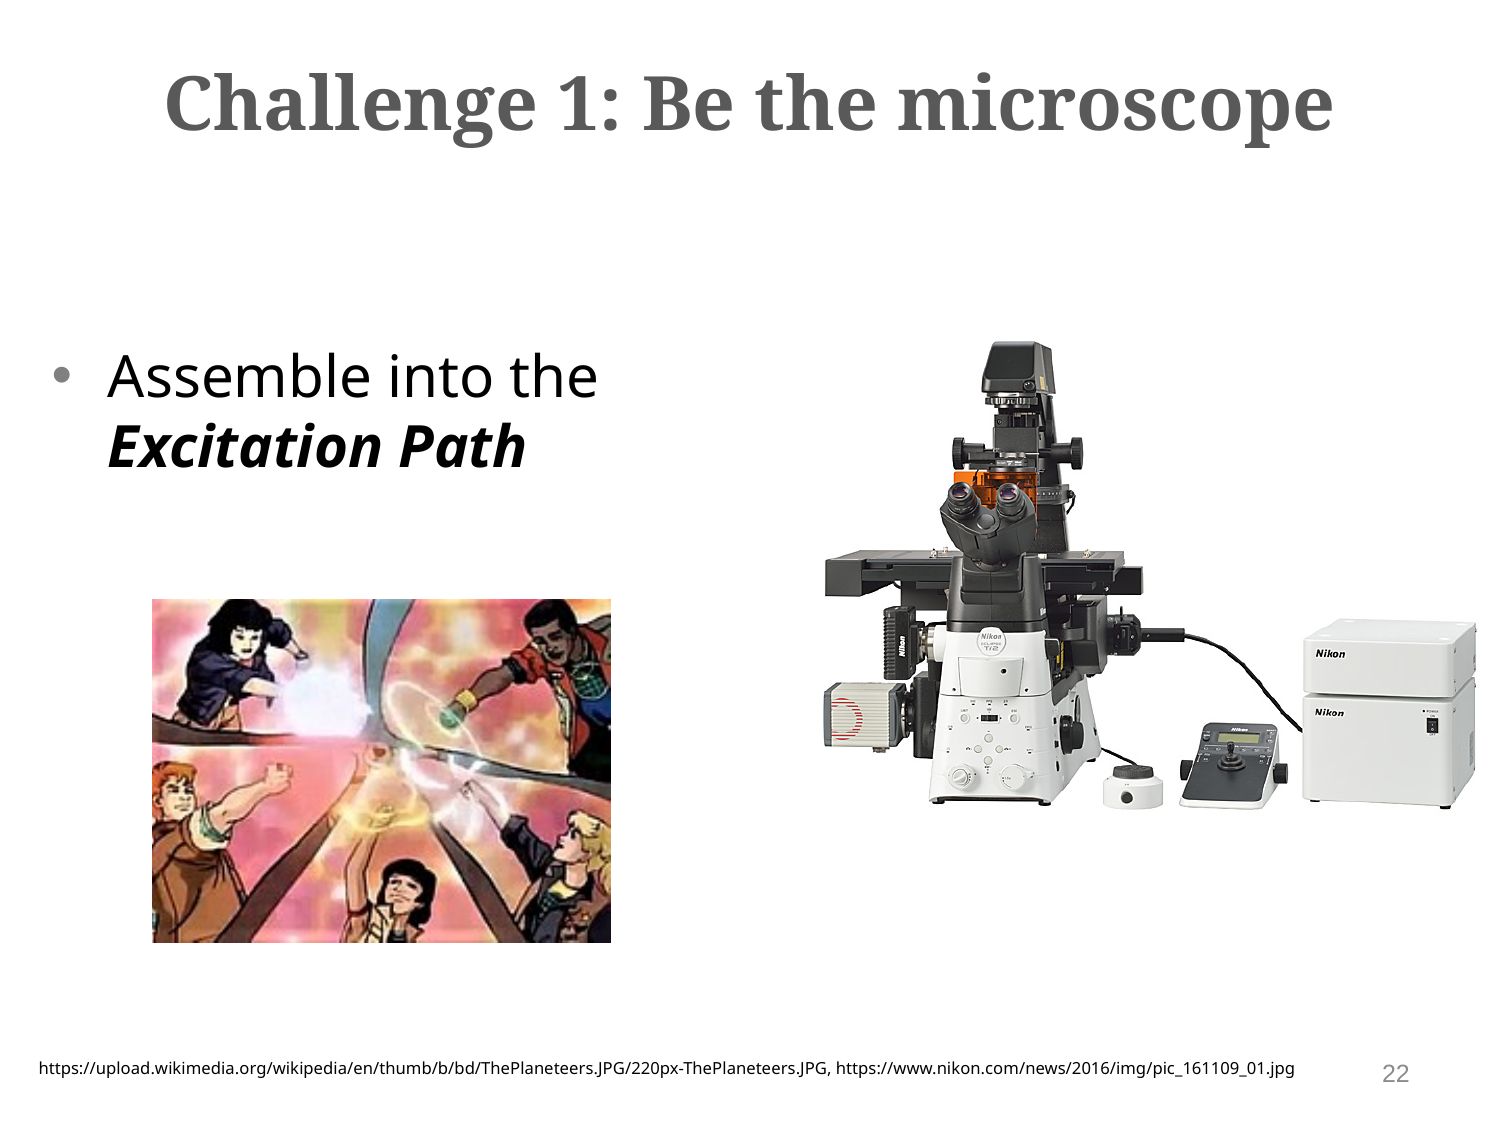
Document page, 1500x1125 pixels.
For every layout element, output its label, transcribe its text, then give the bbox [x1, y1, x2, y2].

text_box Assemble into the Excitation Path [36, 331, 807, 1043]
picture [806, 315, 1492, 837]
slide_number 22 [1074, 1042, 1425, 1103]
picture [152, 599, 612, 944]
text_box Challenge 1: Be the microscope [0, 6, 1500, 194]
text_box https://upload.wikimedia.org/wikipedia/en/thumb/b/bd/ThePlaneteers.JPG/220px-ThePlaneteers.JPG, https://www.nikon.com/news/2016/img/pic_161109_01.jpg [23, 1050, 1360, 1119]
